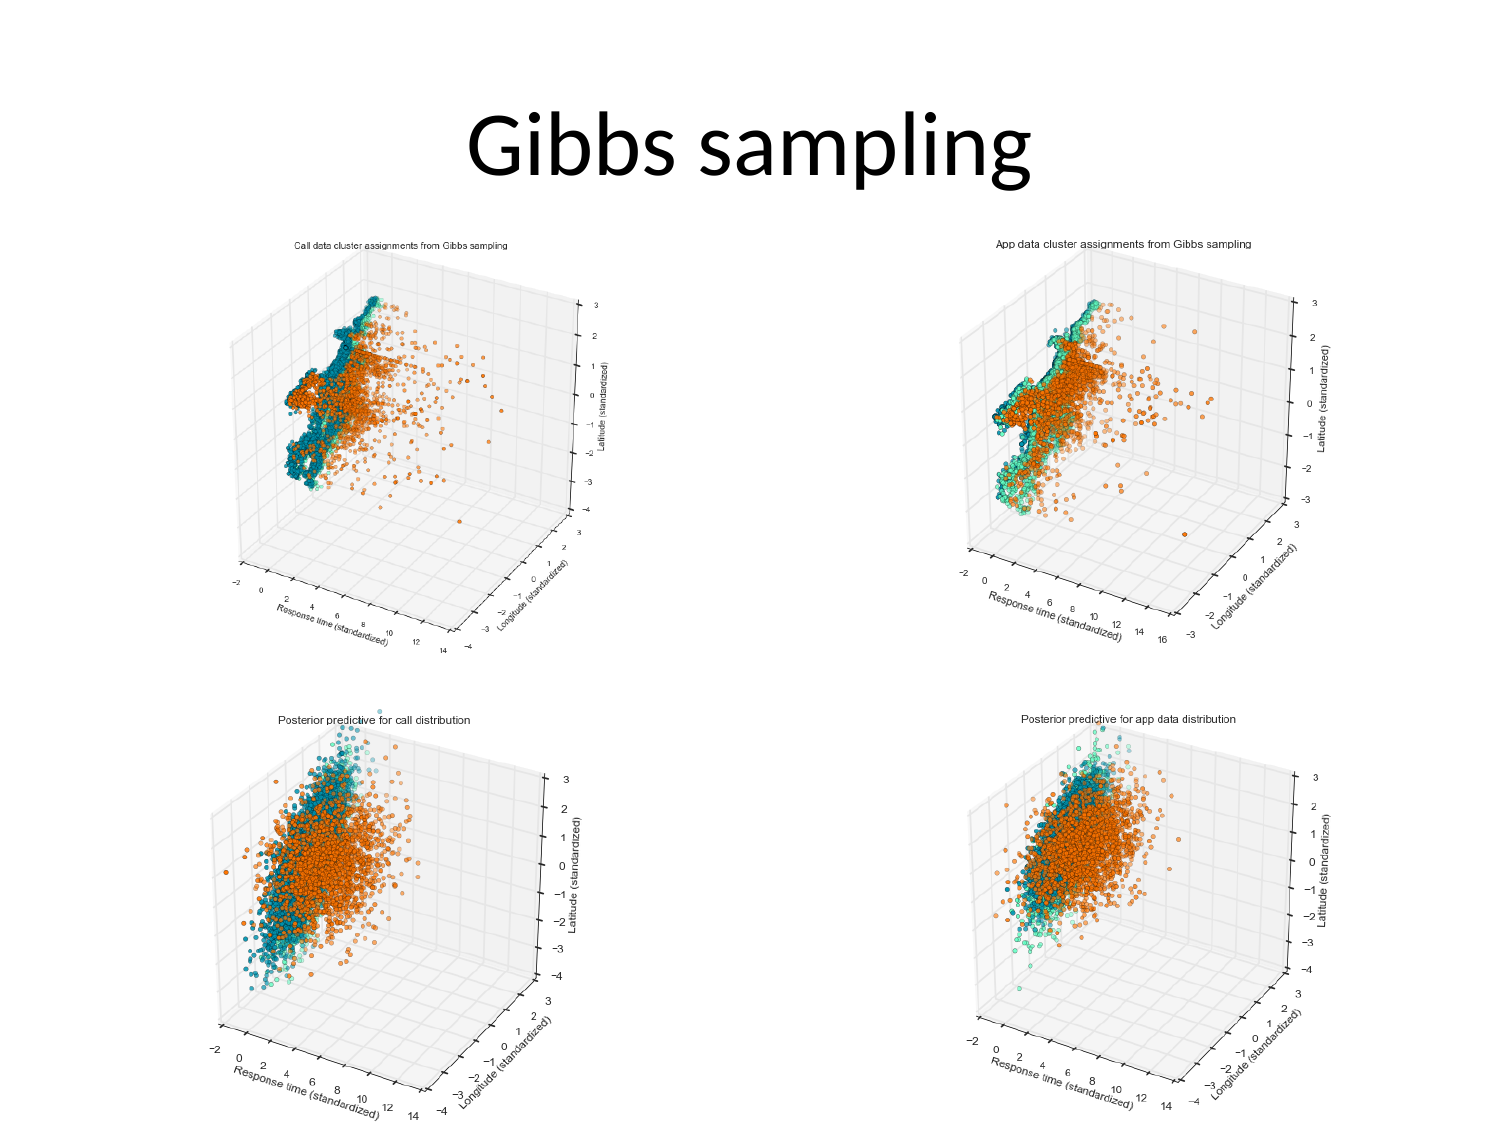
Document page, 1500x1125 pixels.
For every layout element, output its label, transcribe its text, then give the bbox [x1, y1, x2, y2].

title Gibbs sampling [75, 45, 1425, 233]
picture [174, 211, 627, 664]
picture [155, 687, 593, 1124]
picture [914, 687, 1341, 1114]
picture [904, 211, 1341, 649]
